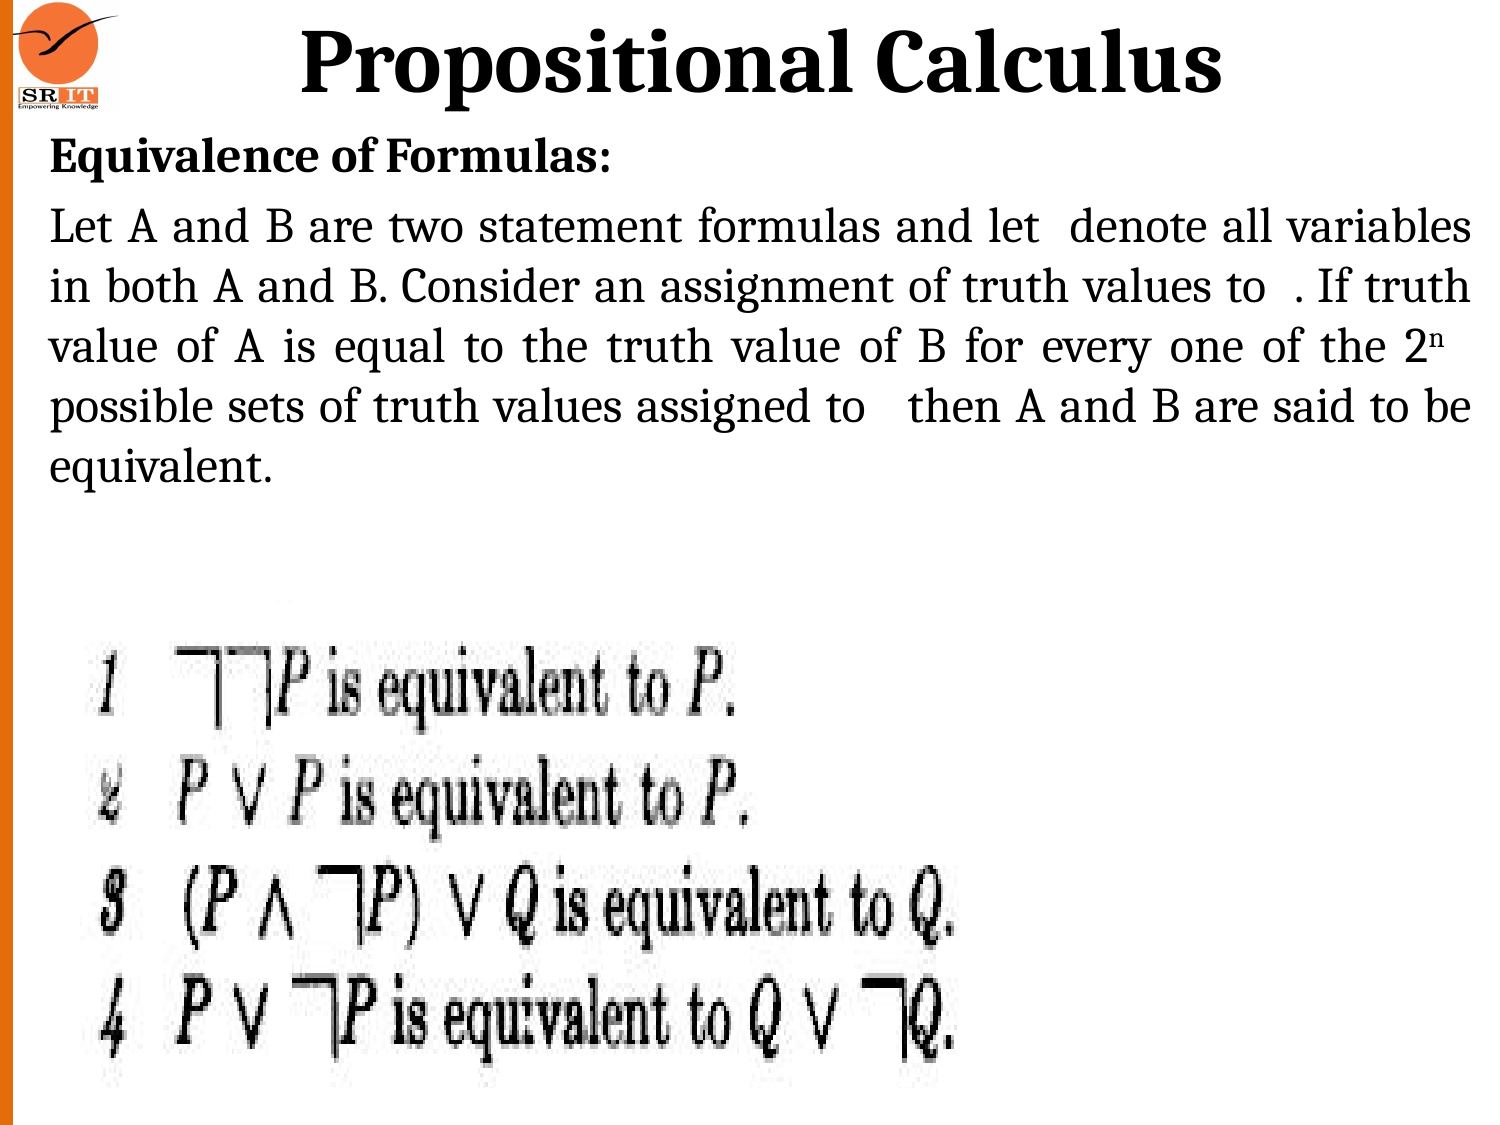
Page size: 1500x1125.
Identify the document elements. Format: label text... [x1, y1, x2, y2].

title Propositional Calculus [24, 0, 1500, 113]
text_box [74, 599, 976, 1088]
picture [13, 0, 24, 113]
